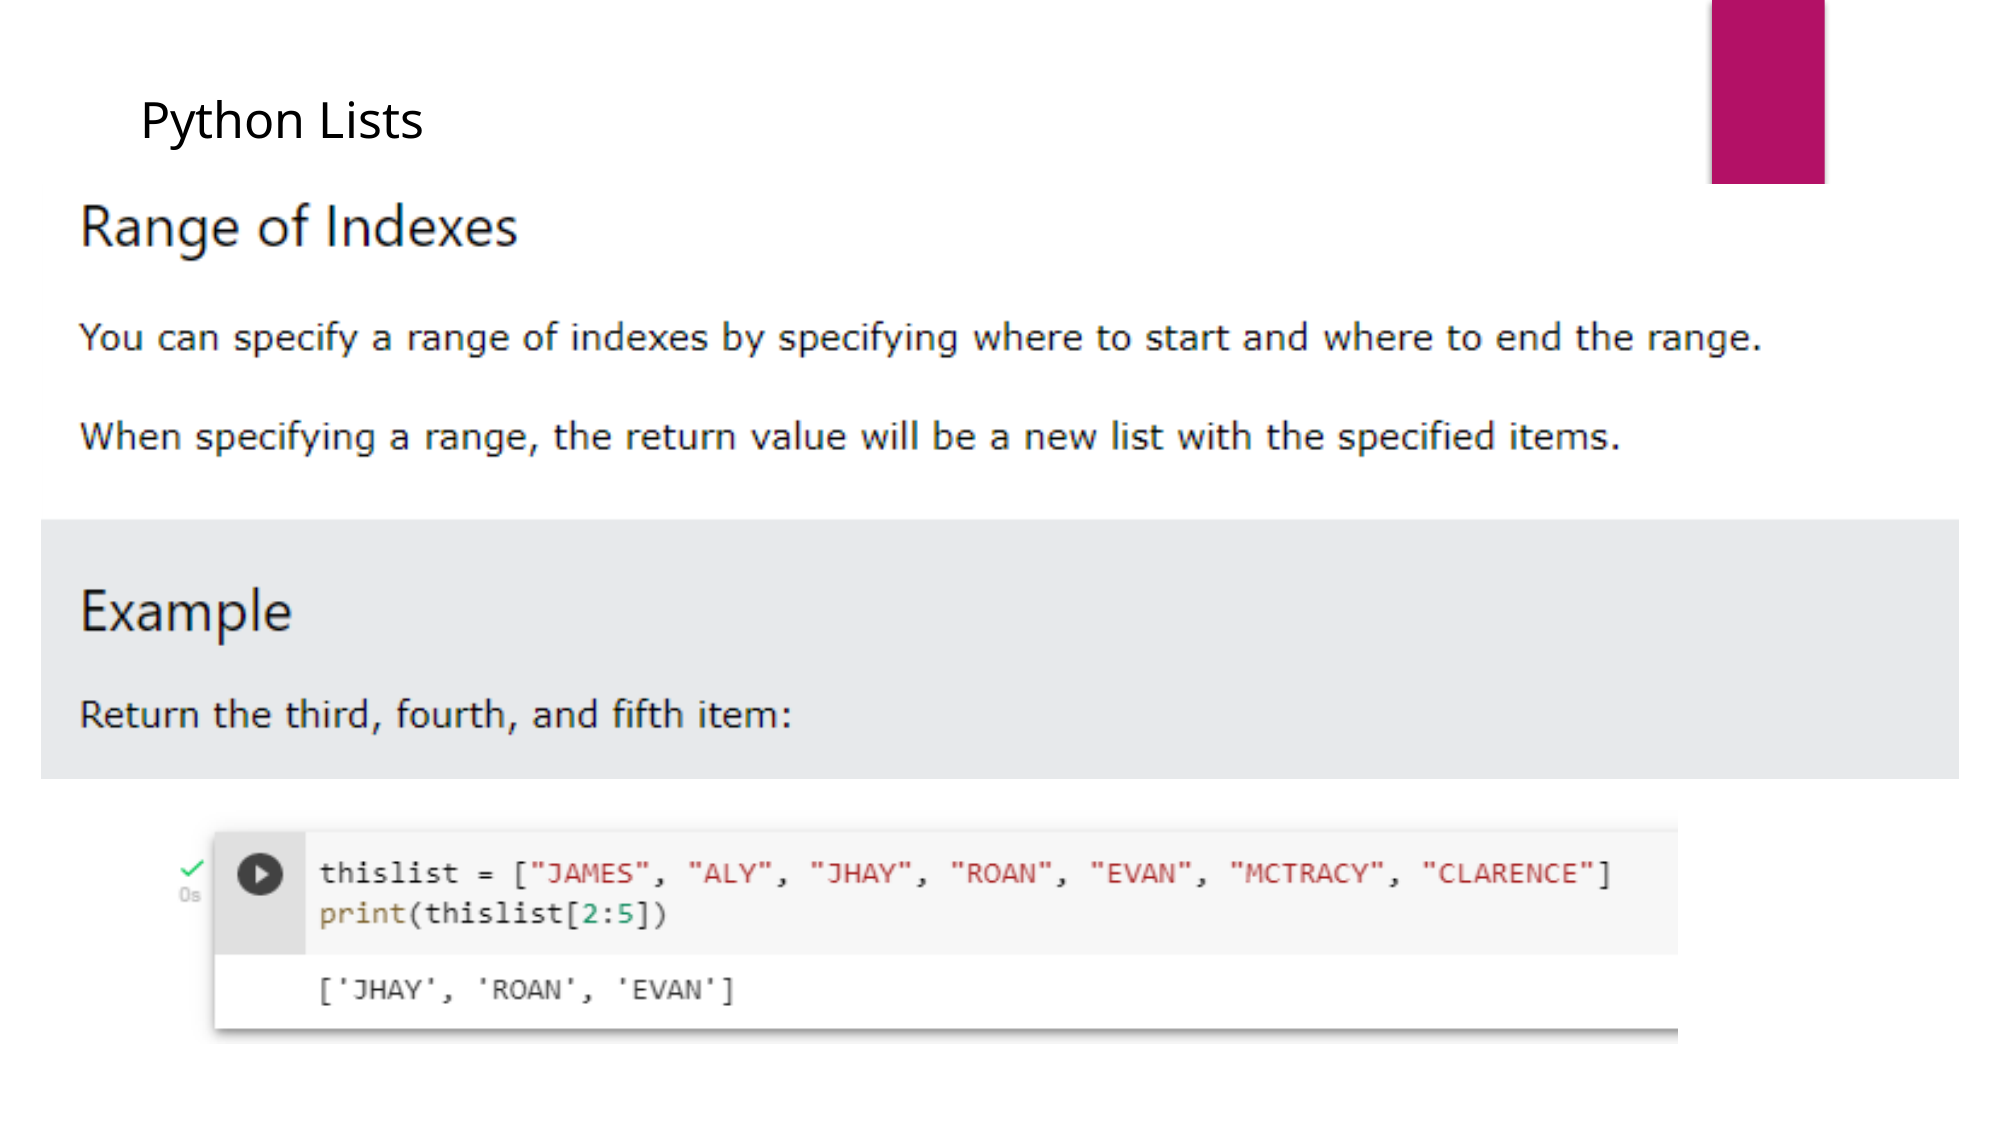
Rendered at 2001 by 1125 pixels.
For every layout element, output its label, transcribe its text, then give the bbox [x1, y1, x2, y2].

text_box Python Lists [125, 81, 968, 156]
picture [170, 805, 1678, 1044]
picture [41, 184, 1959, 779]
